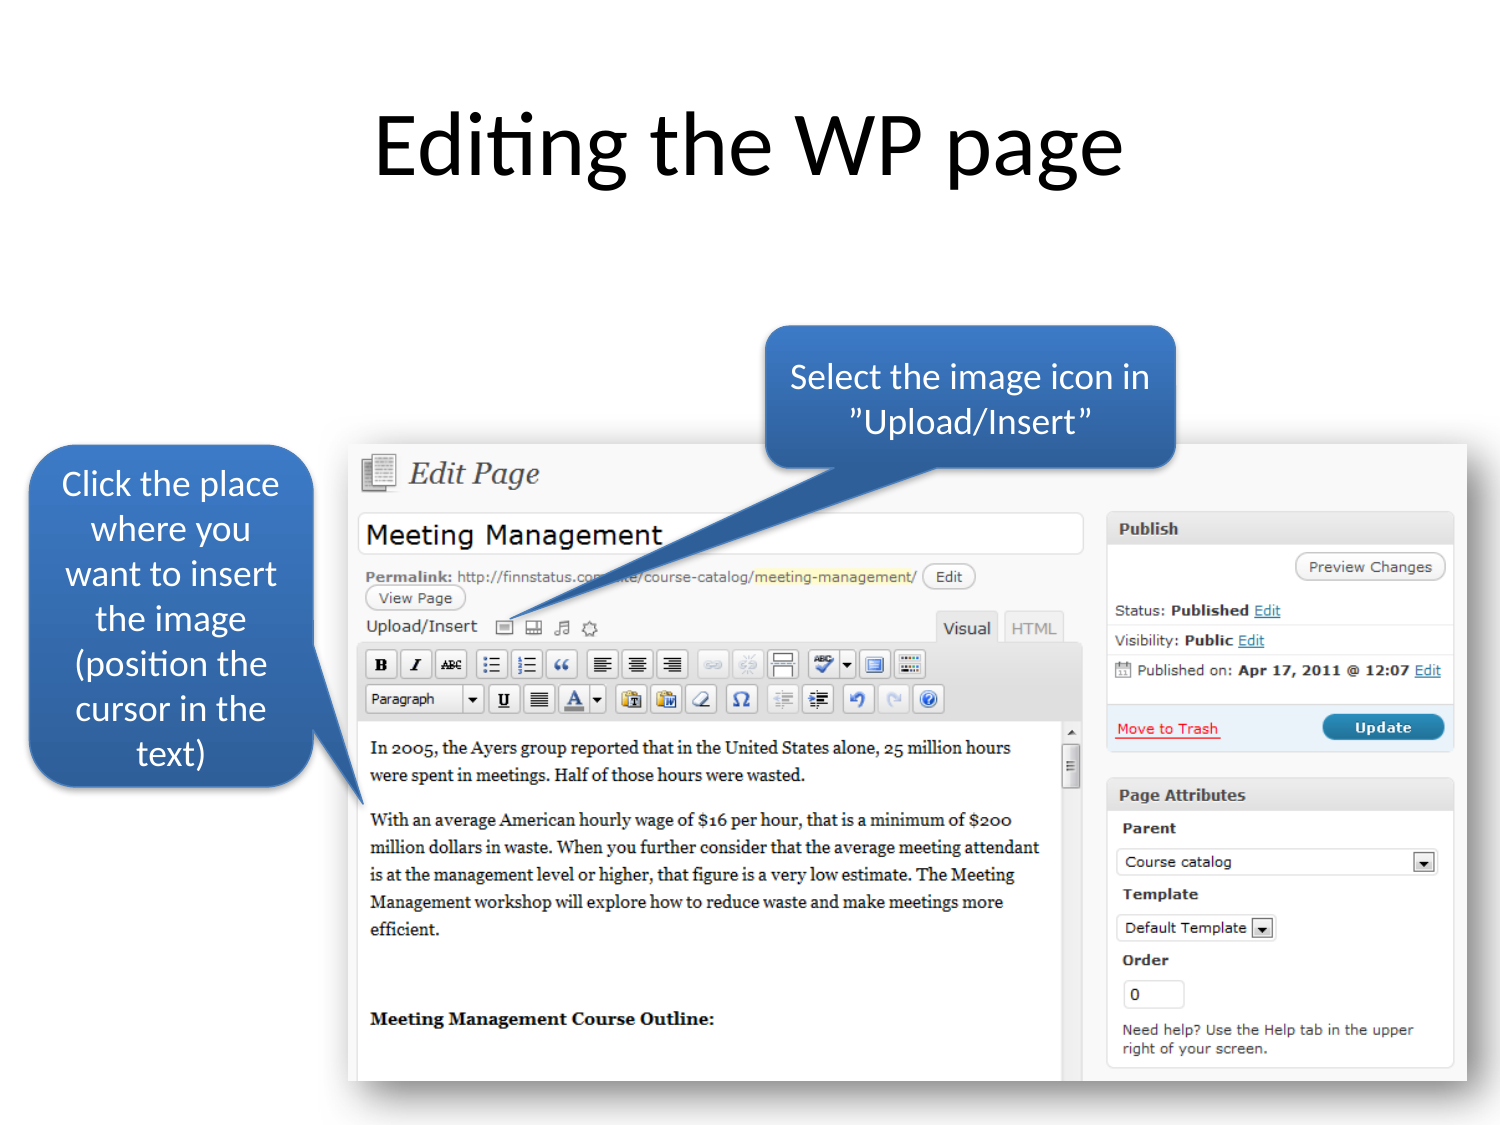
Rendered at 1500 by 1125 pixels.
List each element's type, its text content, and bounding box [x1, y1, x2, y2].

picture [348, 444, 1467, 1081]
text_box Select the image icon in ”Upload/Insert” [765, 325, 1177, 442]
text_box Click the place where you want to insert the image (position the cursor in the text) [28, 444, 342, 788]
title Editing the WP page [75, 45, 1425, 233]
